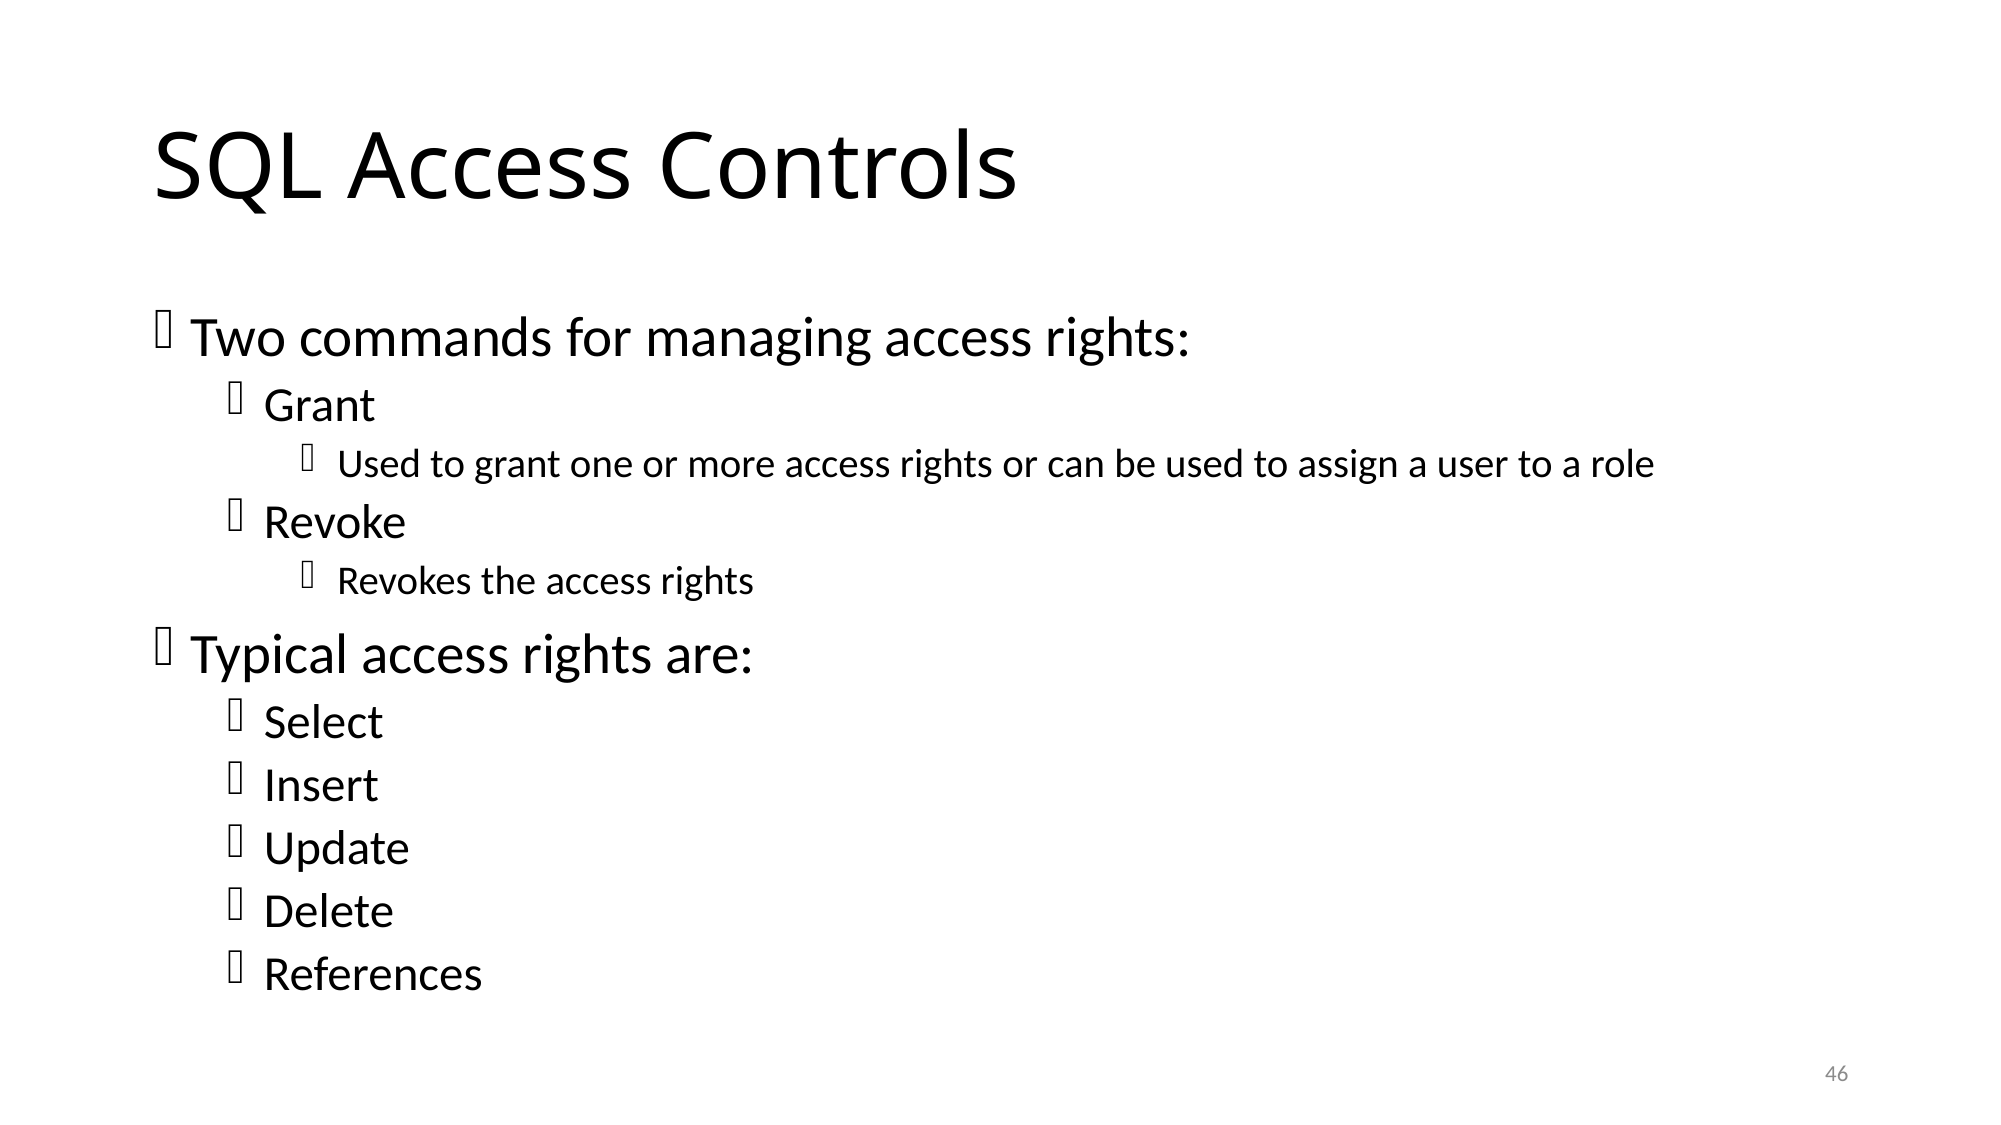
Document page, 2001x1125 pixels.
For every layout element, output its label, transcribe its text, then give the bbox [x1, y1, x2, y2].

list Two commands for managing access rights: Grant Used to grant one or more access rights or can be used to assign a user to a role Revoke Revokes the access rights Typical access rights are: Select Insert Update Delete References [138, 299, 1864, 1014]
title SQL Access Controls [138, 60, 1864, 278]
slide_number 46 [1413, 1042, 1864, 1103]
